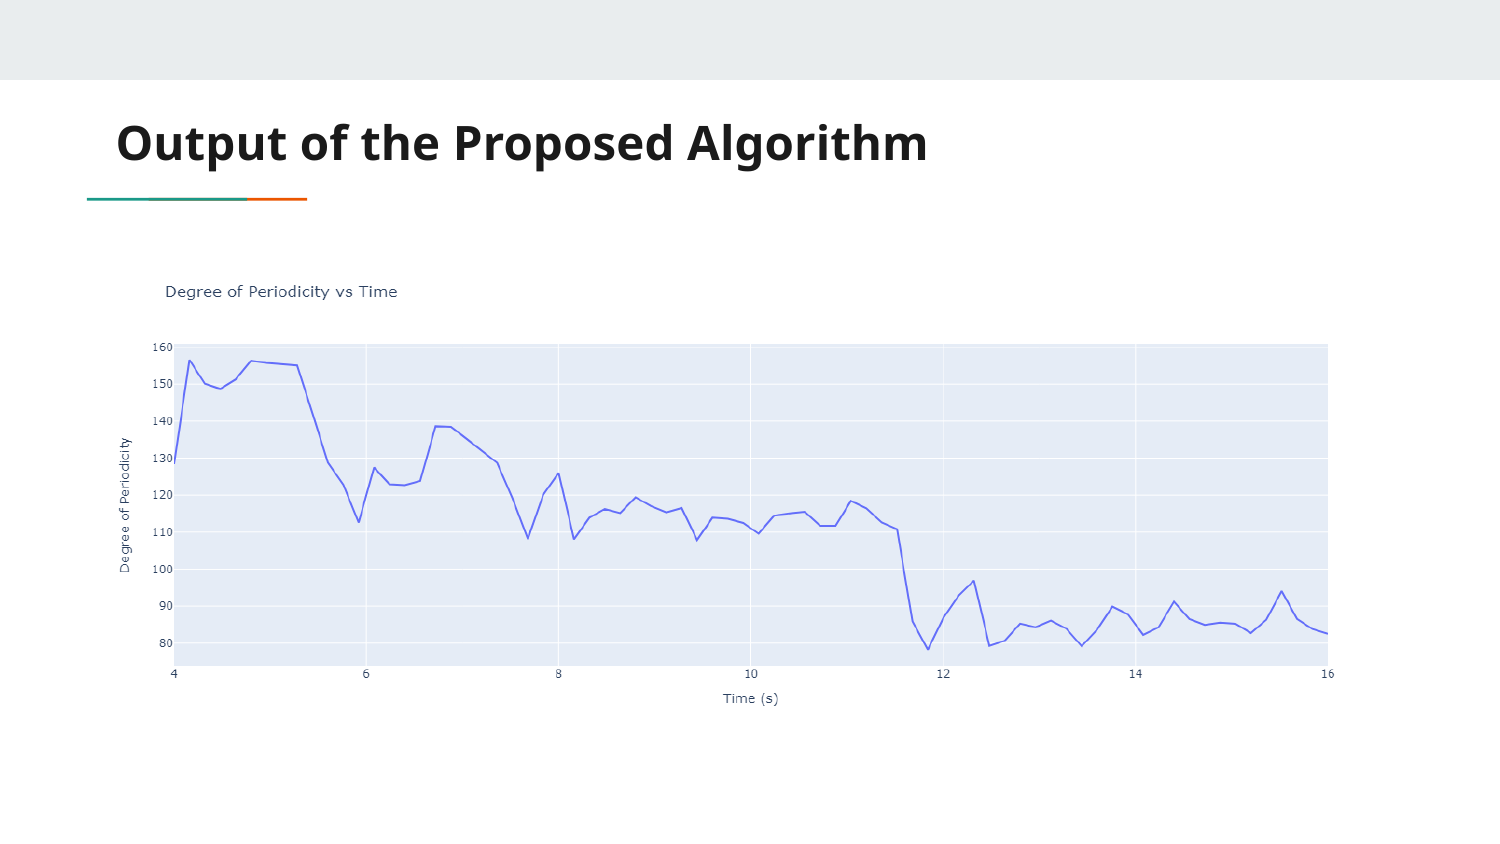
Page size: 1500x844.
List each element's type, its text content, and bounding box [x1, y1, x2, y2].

title Output of the Proposed Algorithm [100, 98, 1362, 186]
picture [98, 250, 1402, 741]
